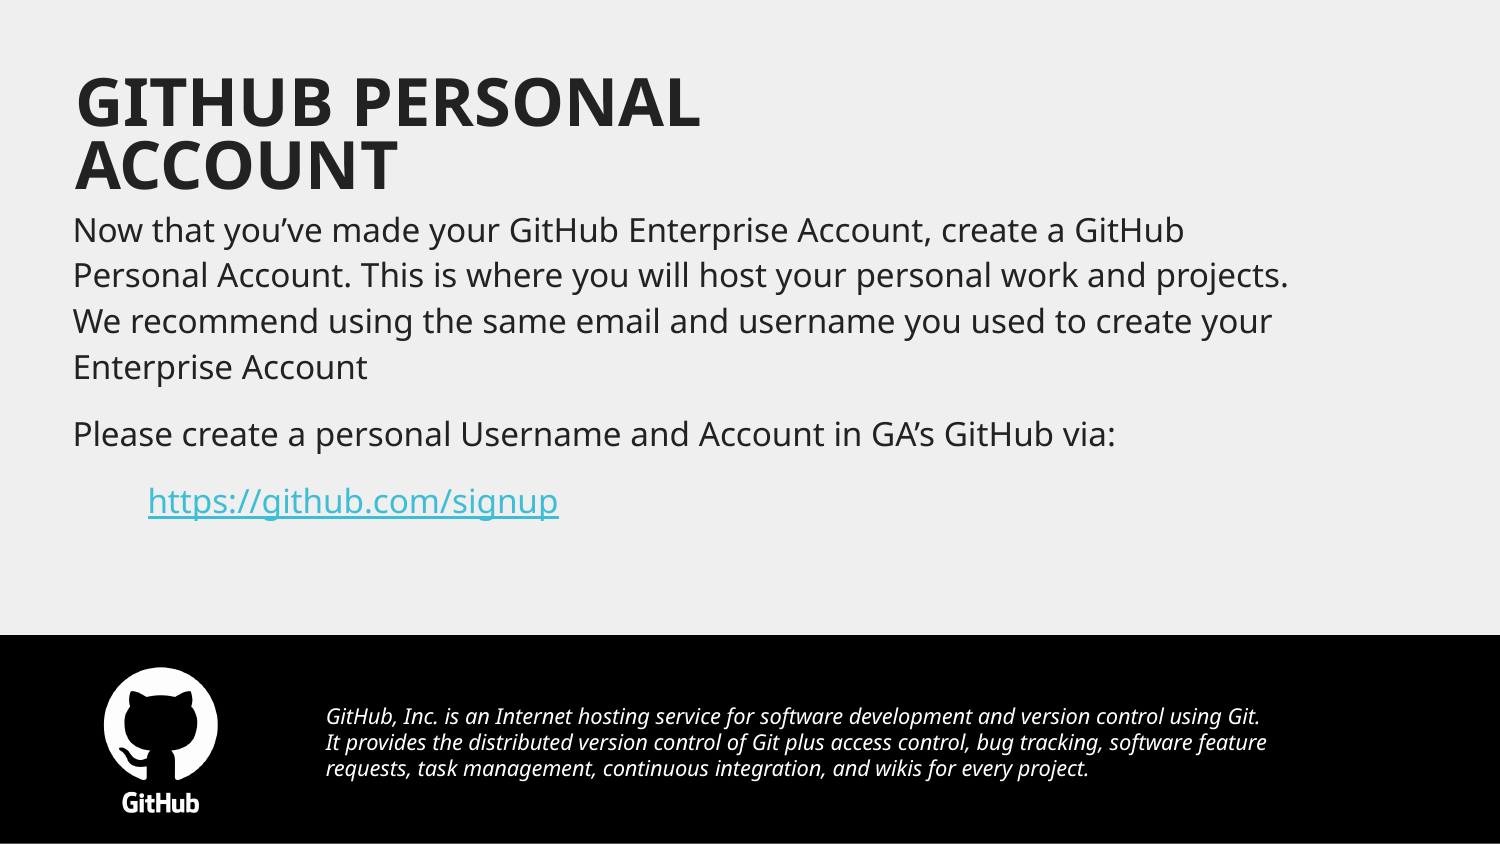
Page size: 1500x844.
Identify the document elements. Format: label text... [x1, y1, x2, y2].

title GITHUB PERSONAL ACCOUNT [75, 75, 900, 135]
picture [74, 653, 244, 826]
text_box GitHub, Inc. is an Internet hosting service for software development and version control using Git. It provides the distributed version control of Git plus access control, bug tracking, software feature requests, task management, continuous integration, and wikis for every project. [310, 687, 1294, 797]
text_box [0, 635, 1500, 844]
text_box Now that you’ve made your GitHub Enterprise Account, create a GitHub Personal Account. This is where you will host your personal work and projects. We recommend using the same email and username you used to create your Enterprise Account Please create a personal Username and Account in GA’s GitHub via: https://github.com/signup [57, 187, 1336, 541]
